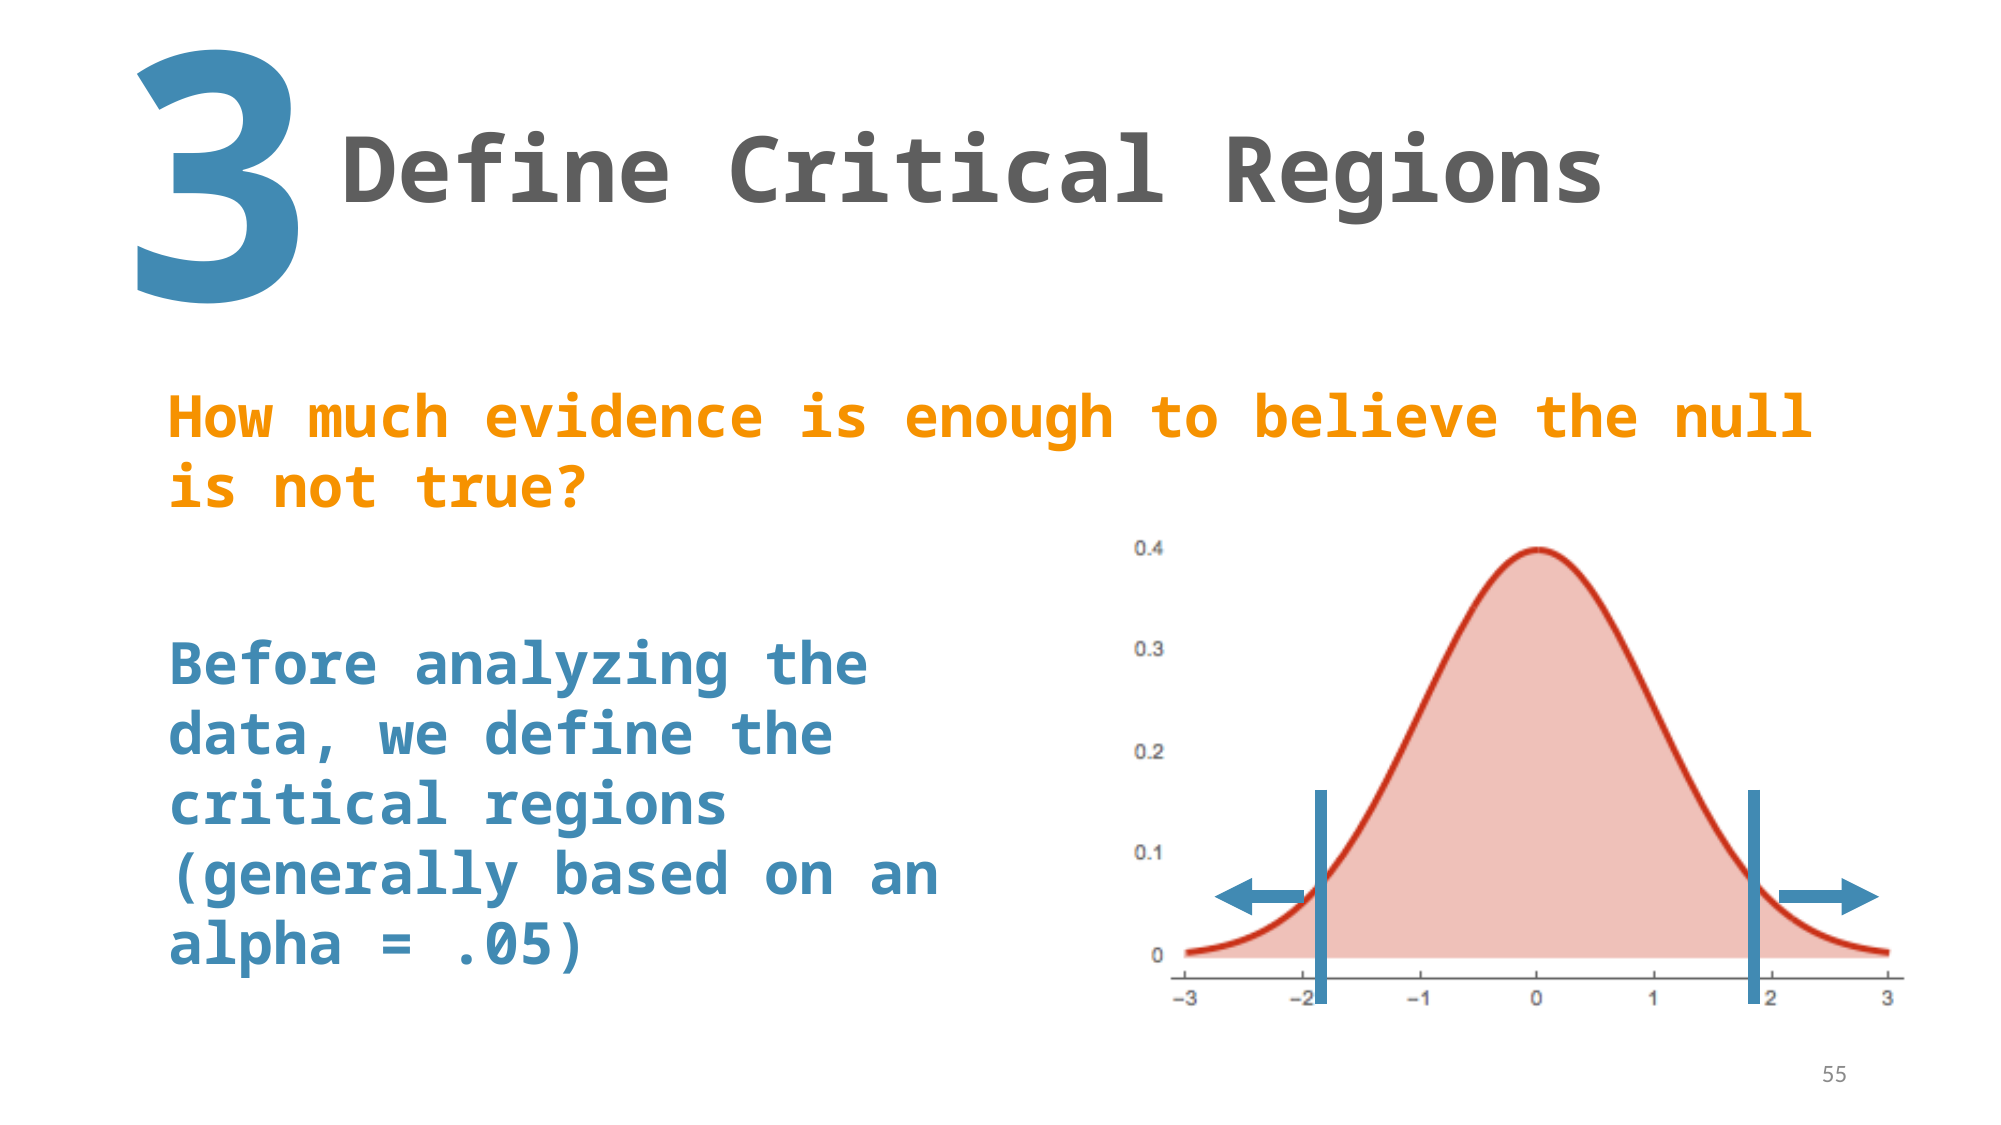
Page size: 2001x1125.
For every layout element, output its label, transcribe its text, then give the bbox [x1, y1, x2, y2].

text_box How much evidence is enough to believe the null is not true? [154, 371, 1880, 527]
slide_number 55 [1412, 1042, 1863, 1103]
title Define Critical Regions [336, 64, 1657, 282]
picture [1120, 528, 1924, 1023]
text_box 3 [98, 0, 336, 378]
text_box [1214, 789, 1880, 1004]
text_box Before analyzing the data, we define the critical regions (generally based on an alpha = .05) [154, 618, 1025, 984]
